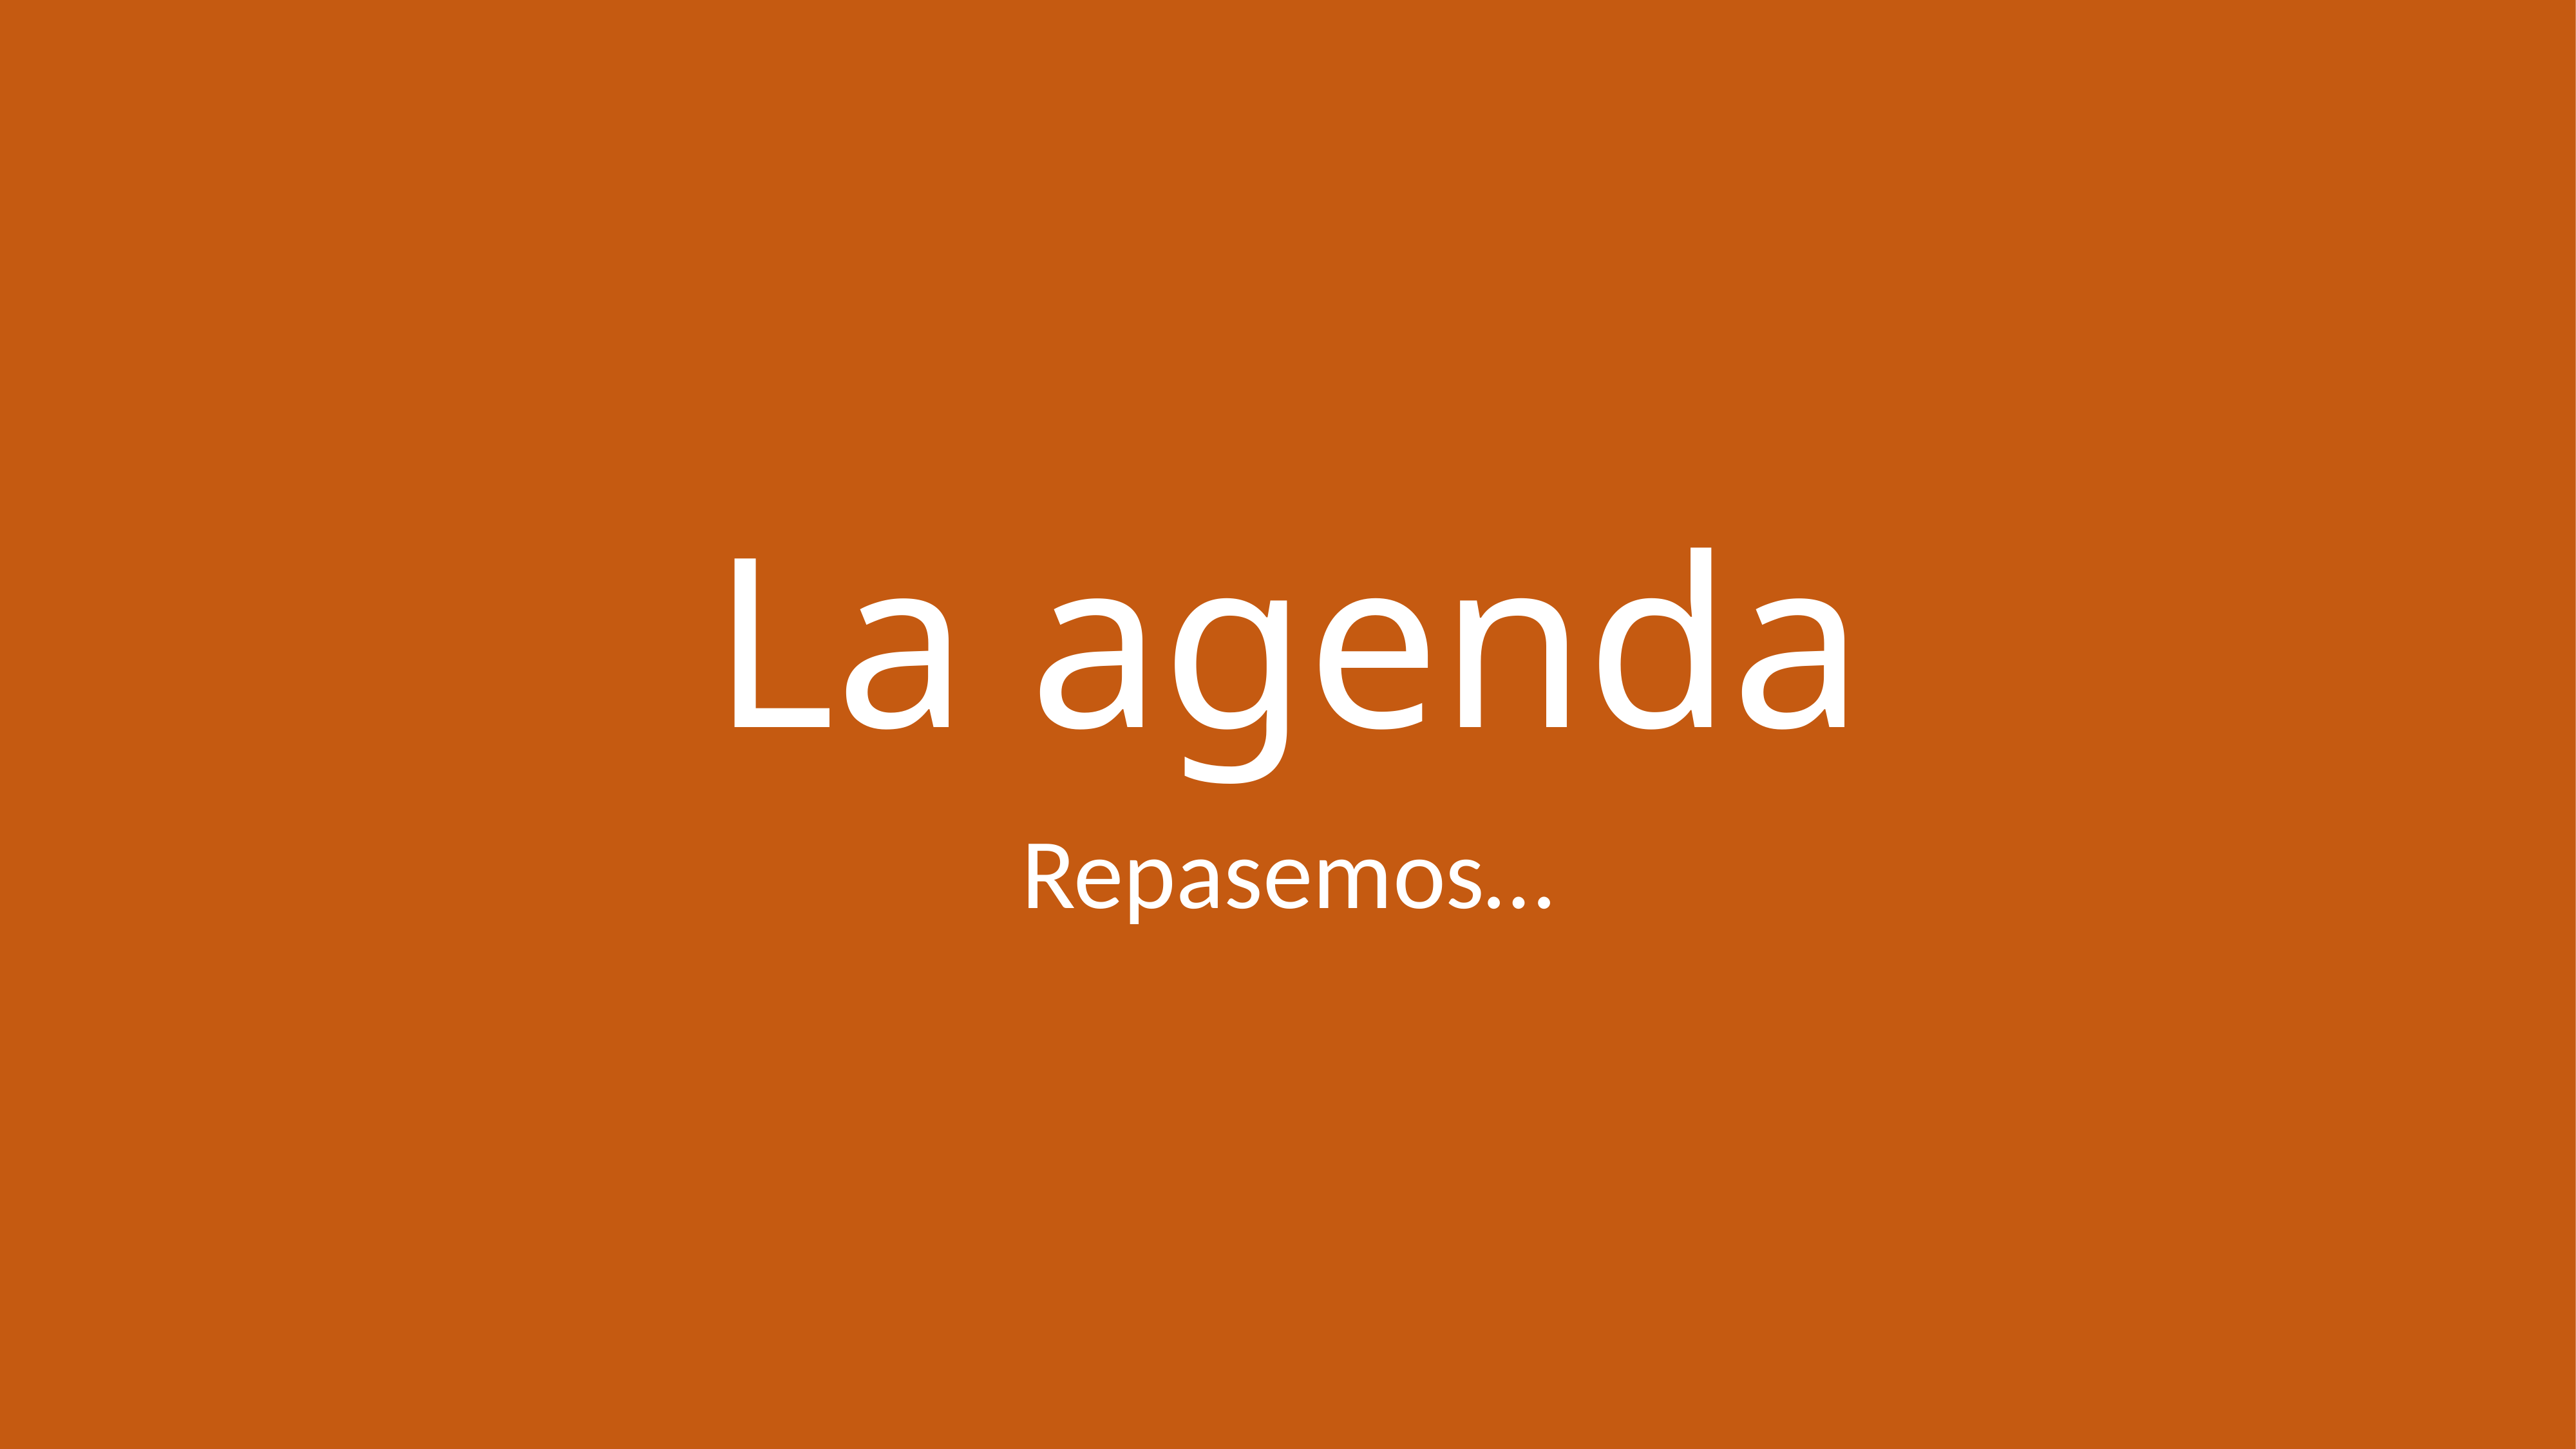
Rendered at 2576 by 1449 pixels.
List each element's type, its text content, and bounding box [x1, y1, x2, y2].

title La agenda [88, 209, 2488, 788]
subtitle Repasemos… [88, 798, 2488, 1022]
